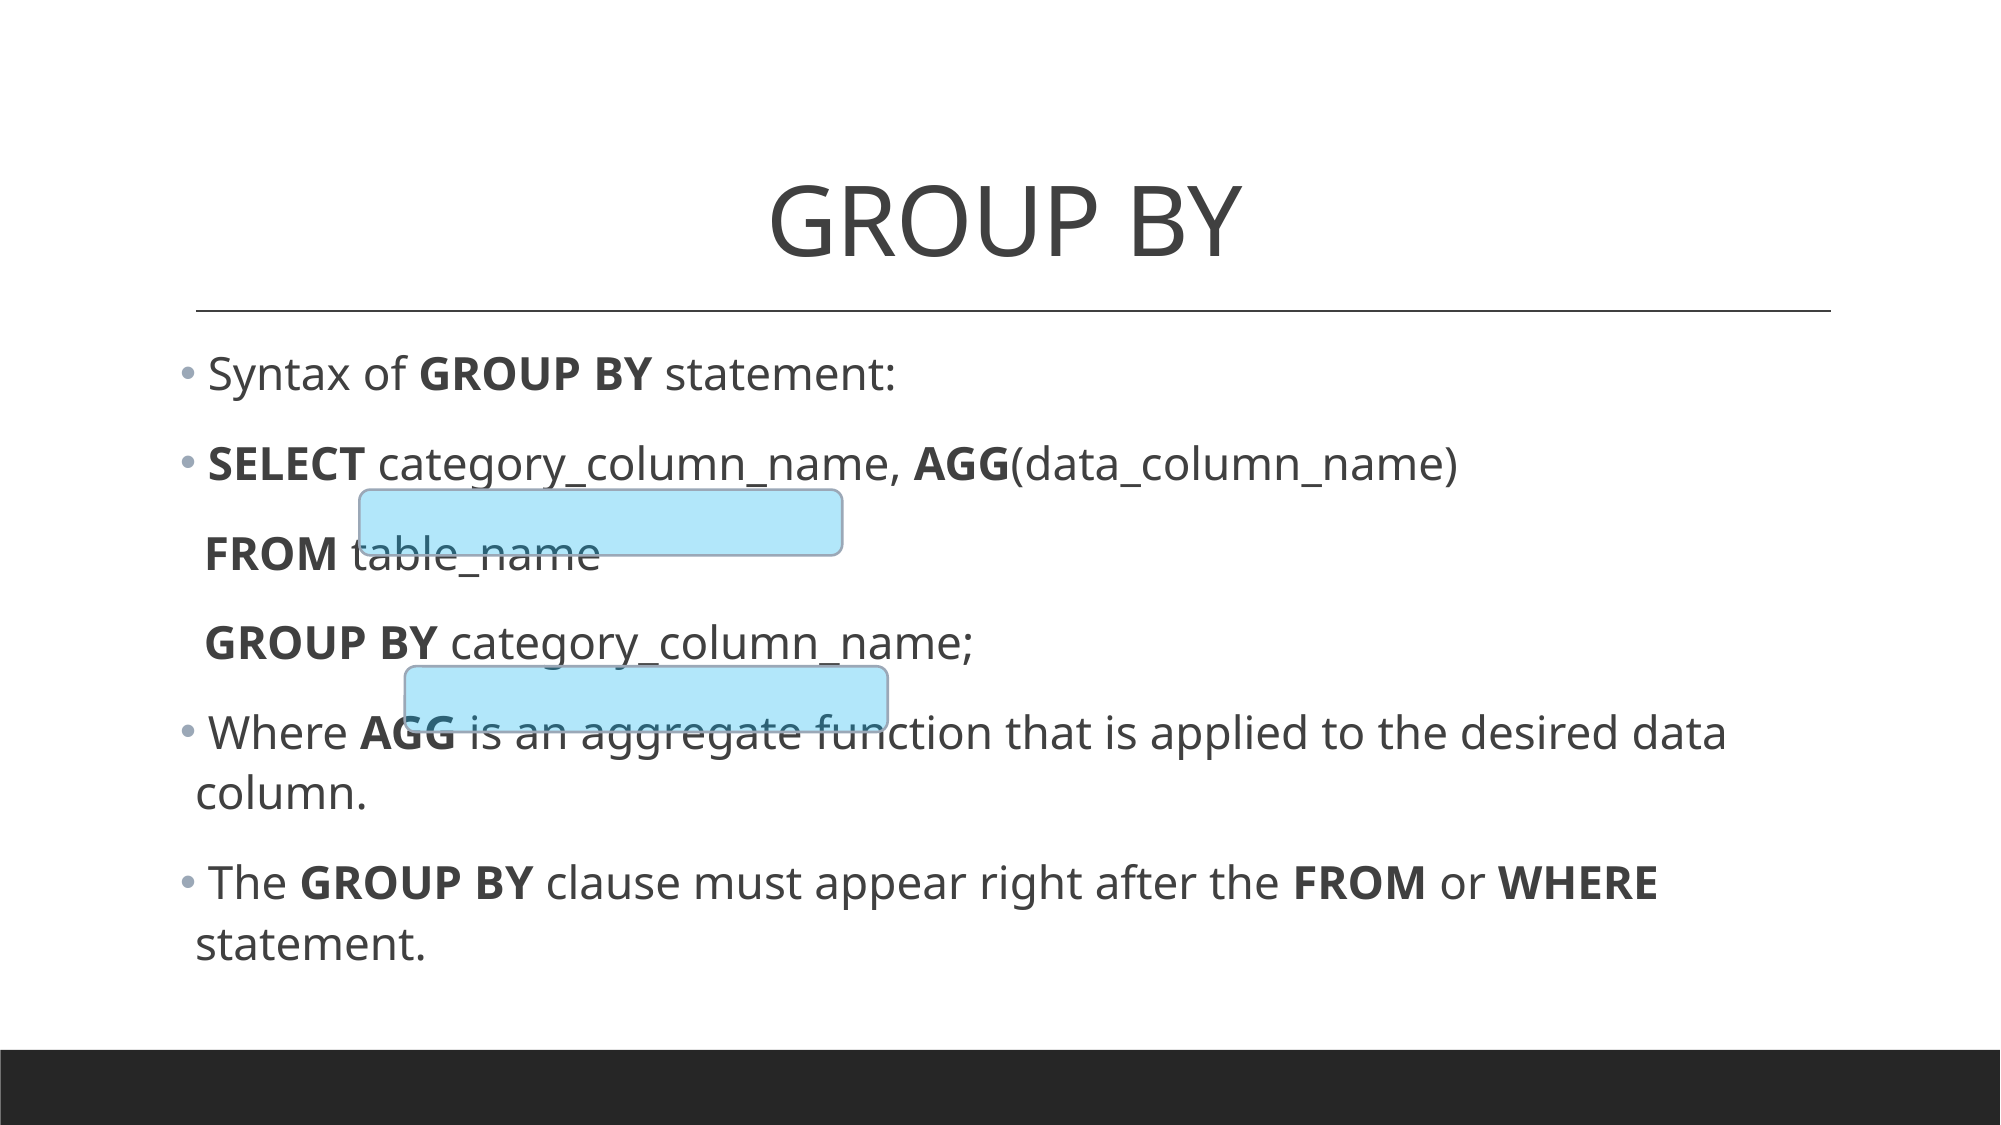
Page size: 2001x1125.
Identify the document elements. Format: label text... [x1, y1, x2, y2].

text_box [403, 664, 890, 734]
text_box [357, 488, 844, 557]
title GROUP BY [180, 47, 1830, 285]
list Syntax of GROUP BY statement: SELECT category_column_name, AGG(data_column_name) FROM table_name GROUP BY category_column_name; Where AGG is an aggregate function that is applied to the desired data column. The GROUP BY clause must appear right after the FROM or WHERE statement. [180, 345, 1830, 963]
